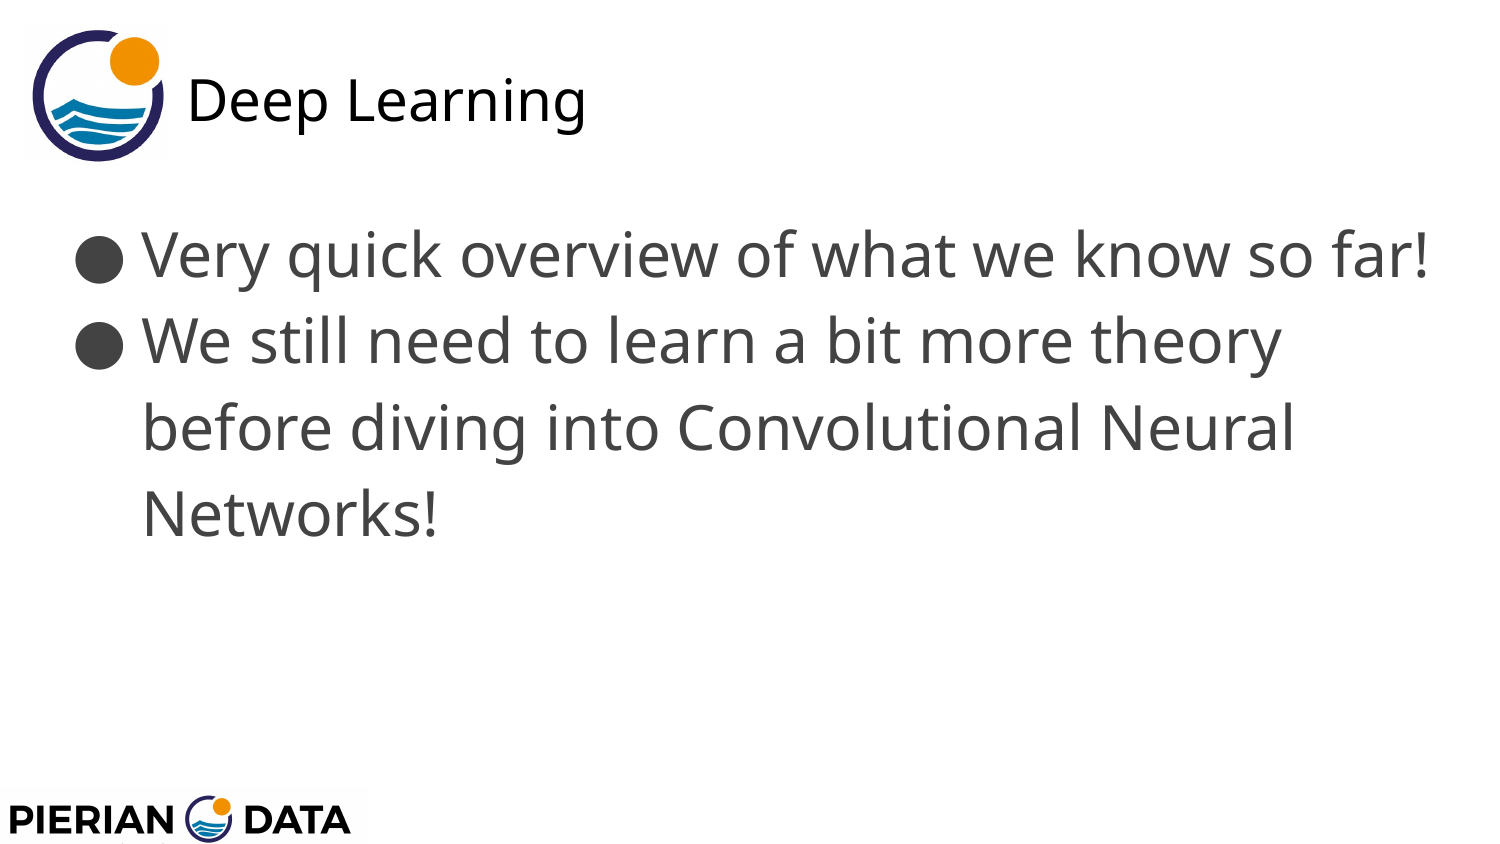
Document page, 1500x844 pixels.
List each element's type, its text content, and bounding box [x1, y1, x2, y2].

title Deep Learning [176, 48, 1449, 143]
list Very quick overview of what we know so far! We still need to learn a bit more theory before diving into Convolutional Neural Networks! [51, 189, 1487, 750]
picture [24, 24, 172, 167]
picture [0, 787, 368, 844]
